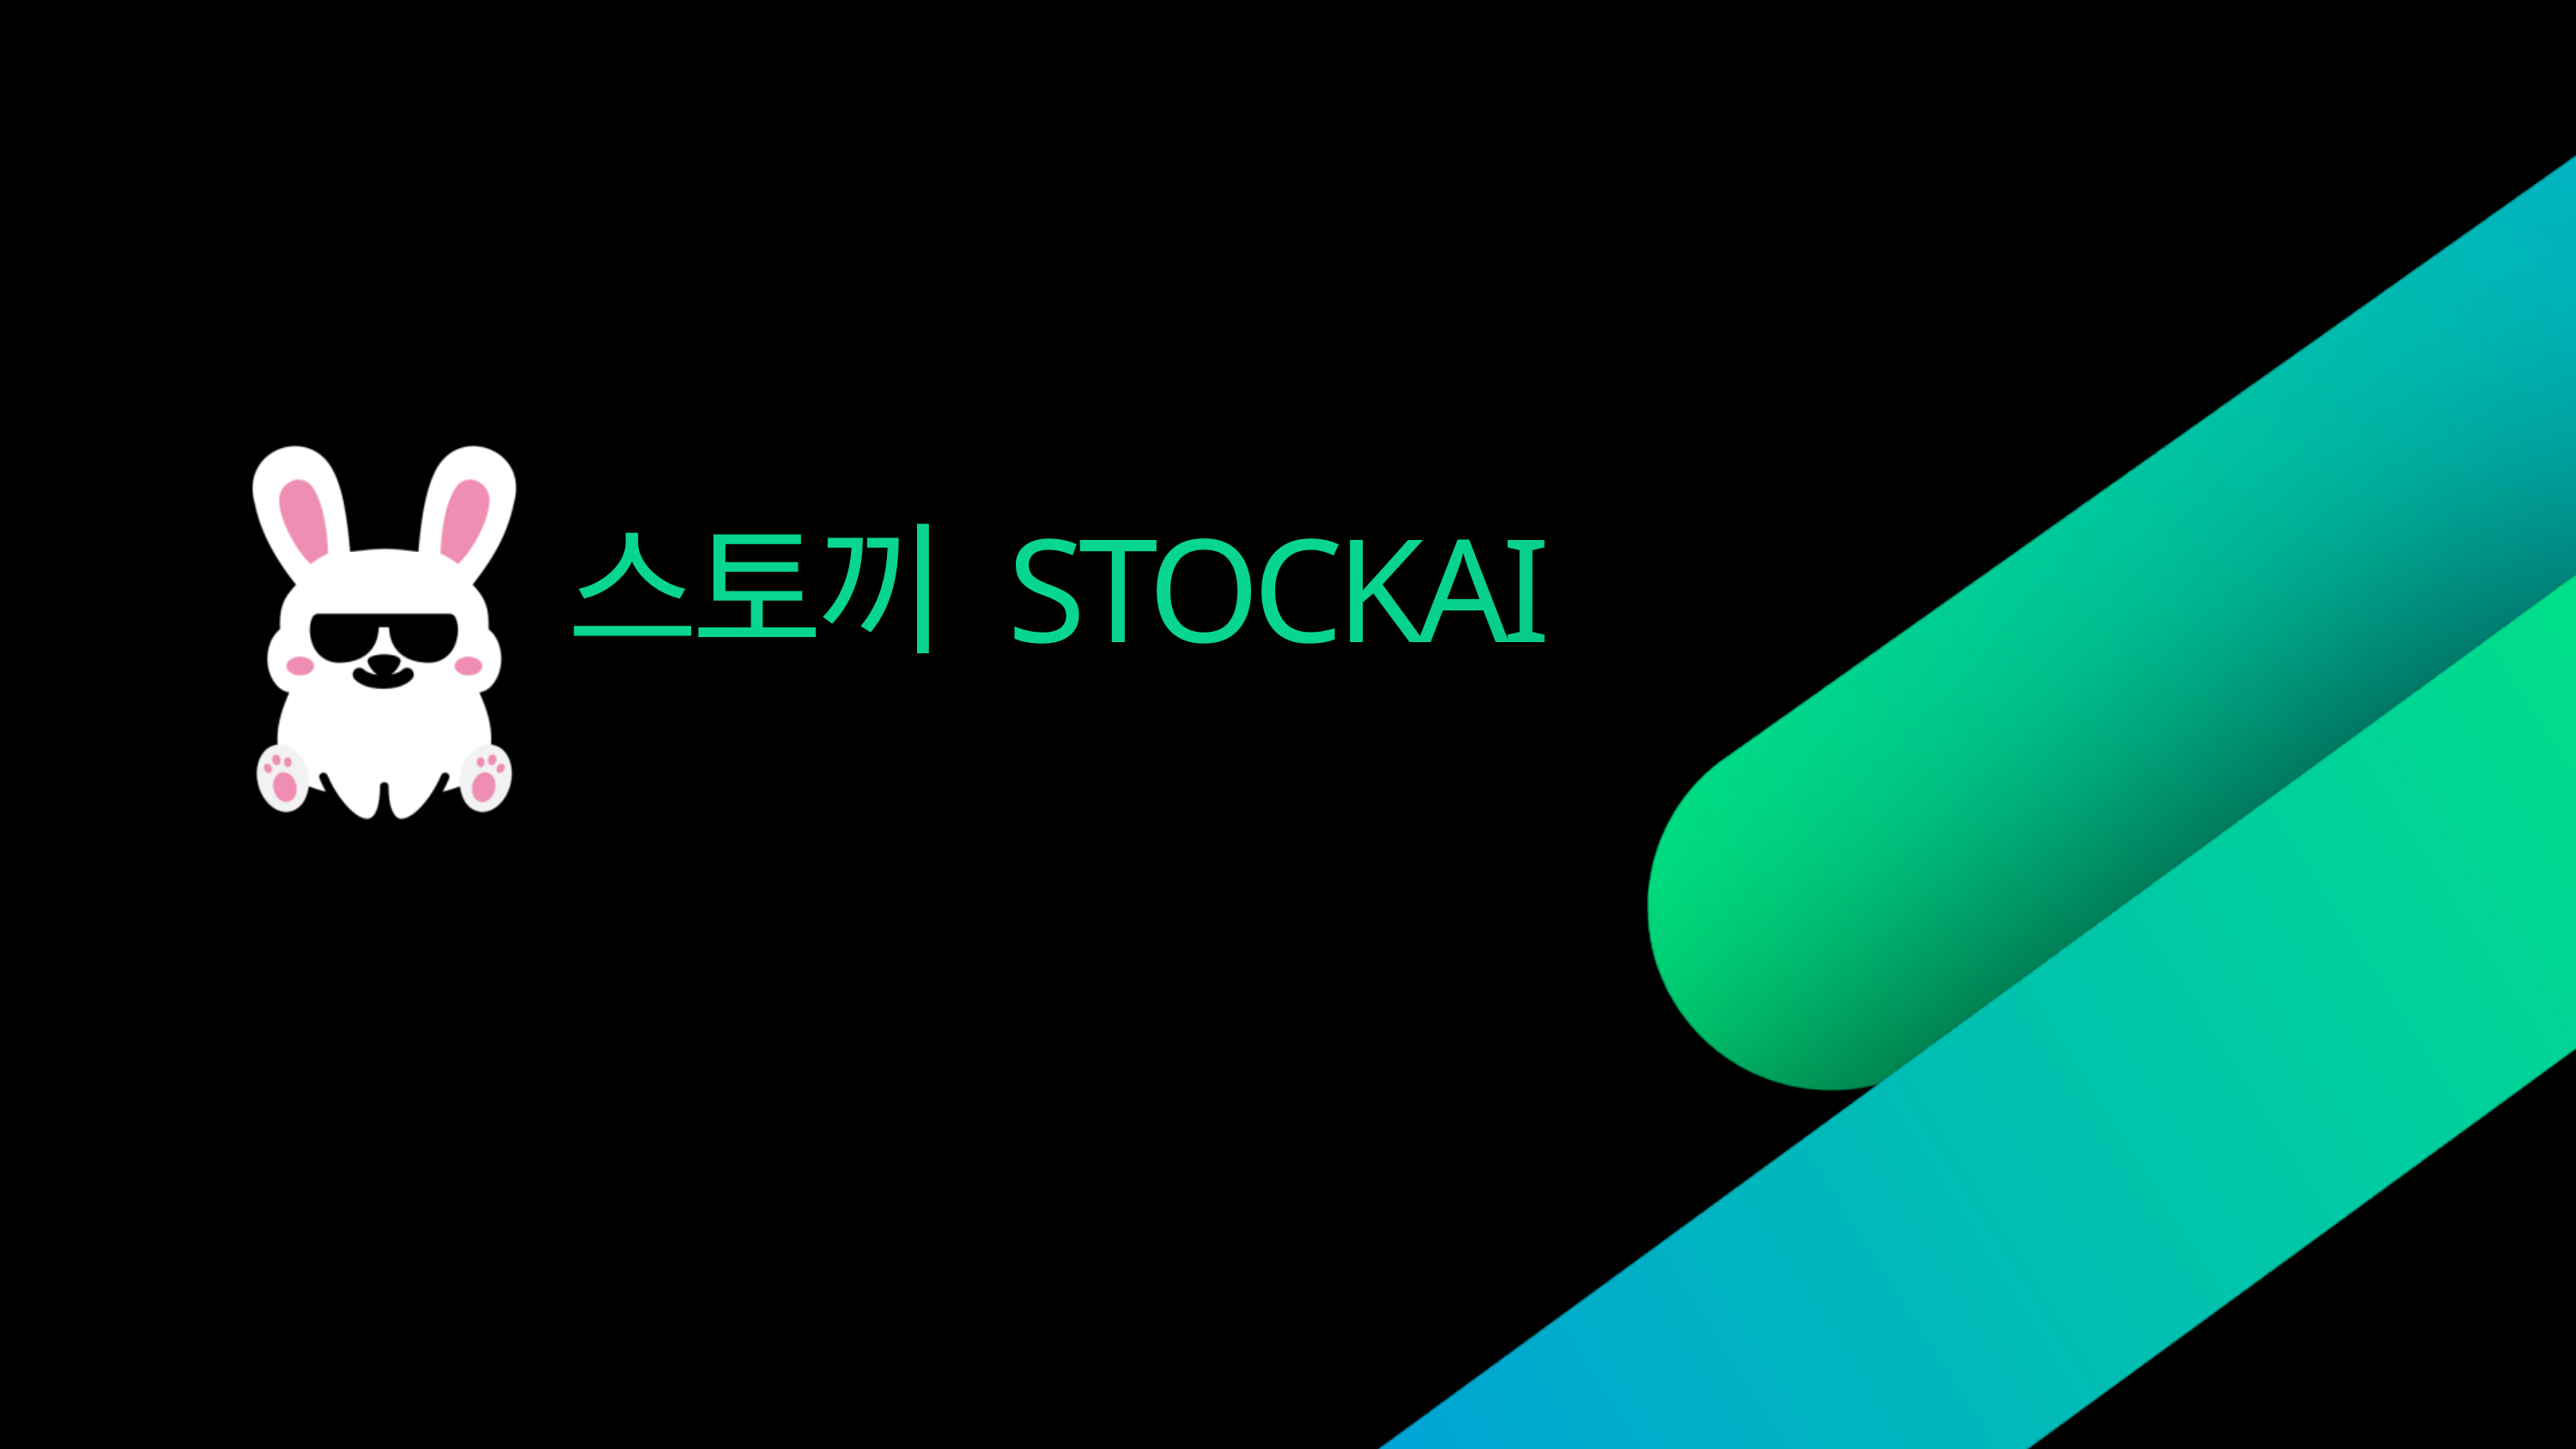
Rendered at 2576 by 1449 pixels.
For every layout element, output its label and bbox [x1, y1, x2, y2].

text_box [189, 438, 580, 828]
text_box [264, 0, 2576, 1449]
